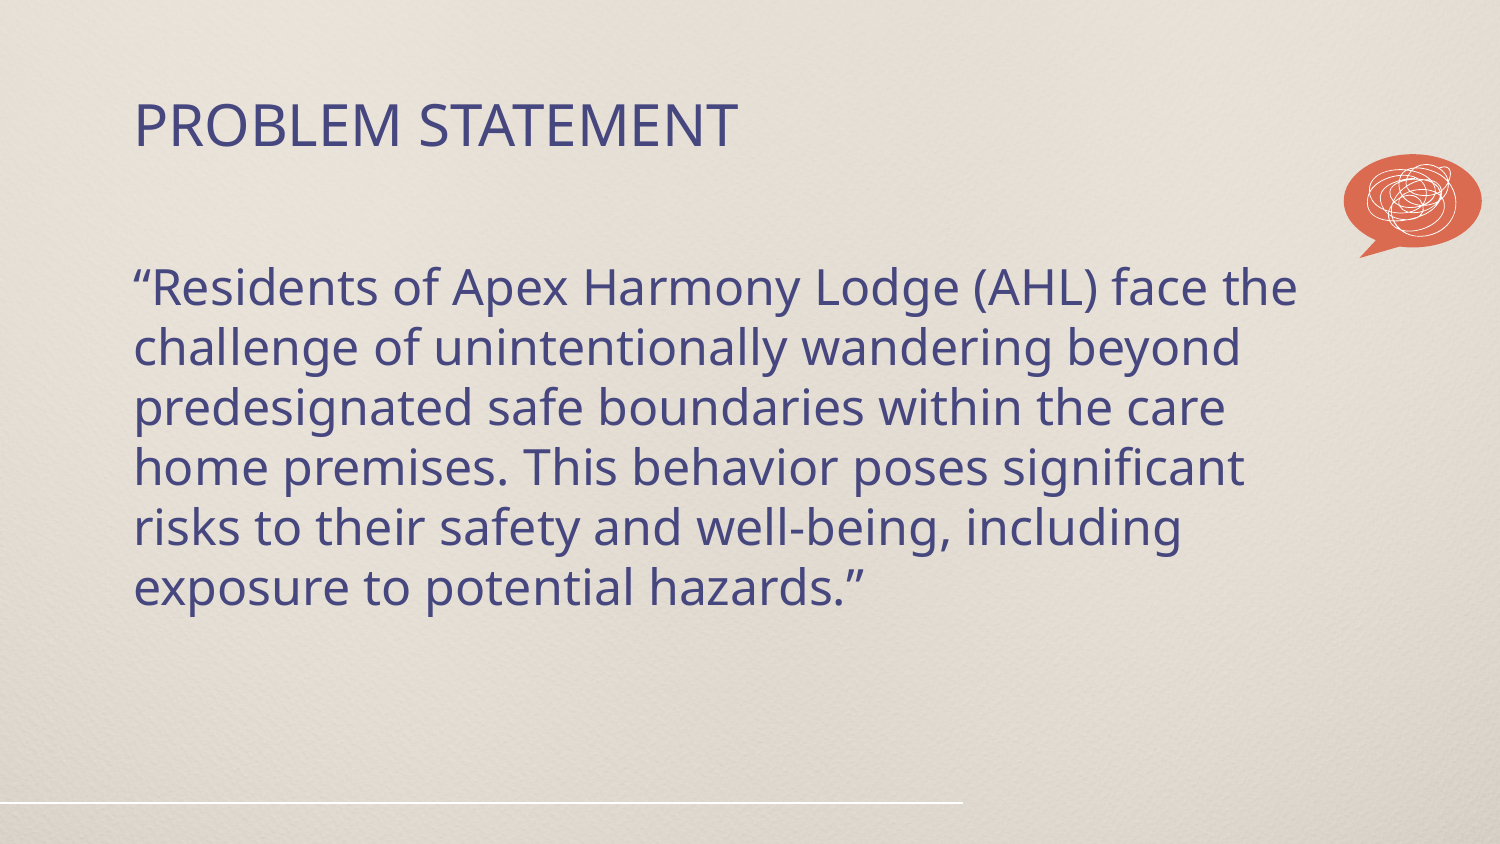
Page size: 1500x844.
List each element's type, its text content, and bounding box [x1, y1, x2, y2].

title PROBLEM STATEMENT [118, 72, 1383, 167]
subtitle “Residents of Apex Harmony Lodge (AHL) face the challenge of unintentionally wandering beyond predesignated safe boundaries within the care home premises. This behavior poses significant risks to their safety and well-being, including exposure to potential hazards.” [118, 240, 1341, 577]
